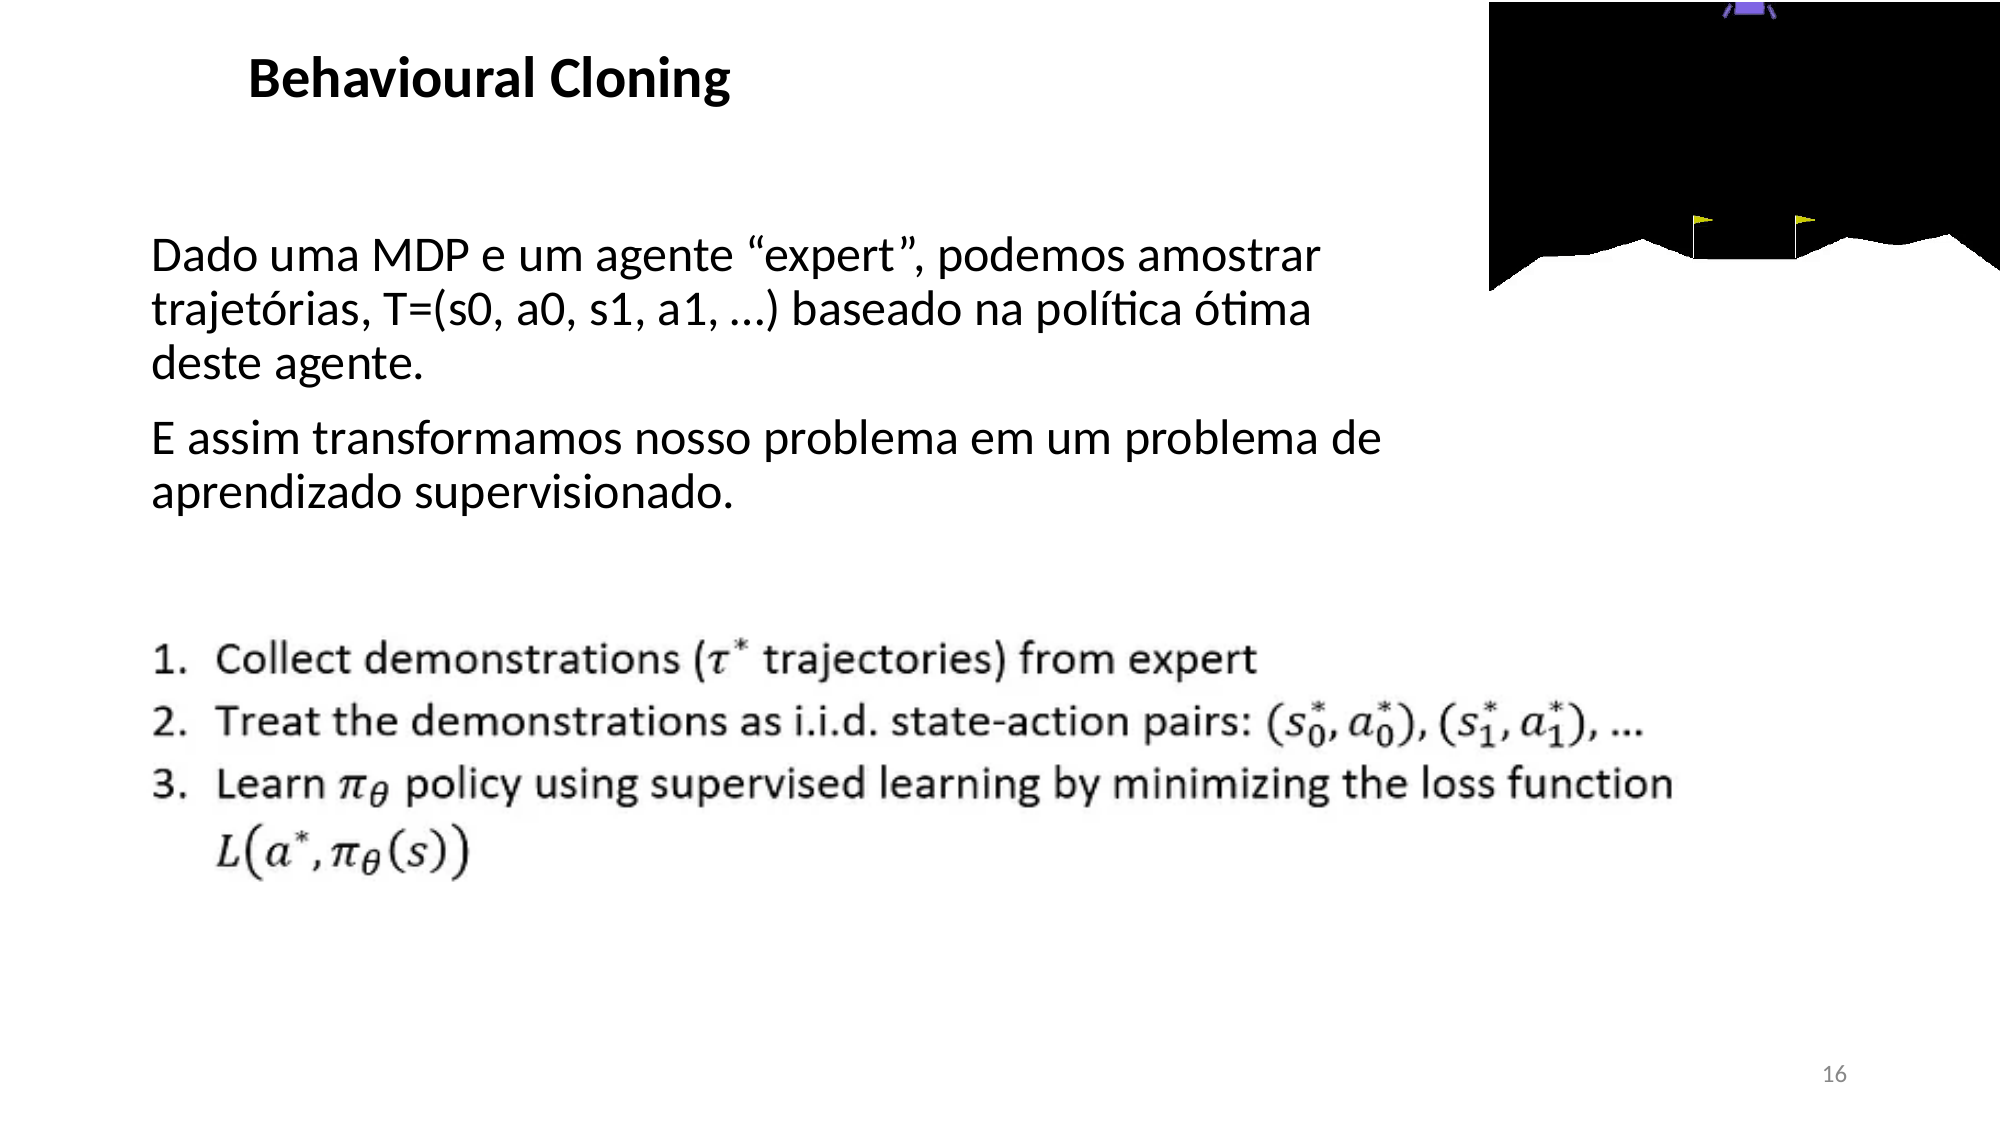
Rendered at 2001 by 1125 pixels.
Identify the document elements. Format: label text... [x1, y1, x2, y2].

picture [1489, 1, 2000, 343]
text_box Behavioural Cloning [233, 31, 1089, 117]
picture [117, 618, 1697, 901]
text_box Dado uma MDP e um agente “expert”, podemos amostrar trajetórias, T=(s0, a0, s1, a1, …) baseado na política ótima deste agente. E assim transformamos nosso problema em um problema de aprendizado supervisionado. [117, 220, 1413, 585]
slide_number 16 [1412, 1042, 1863, 1103]
